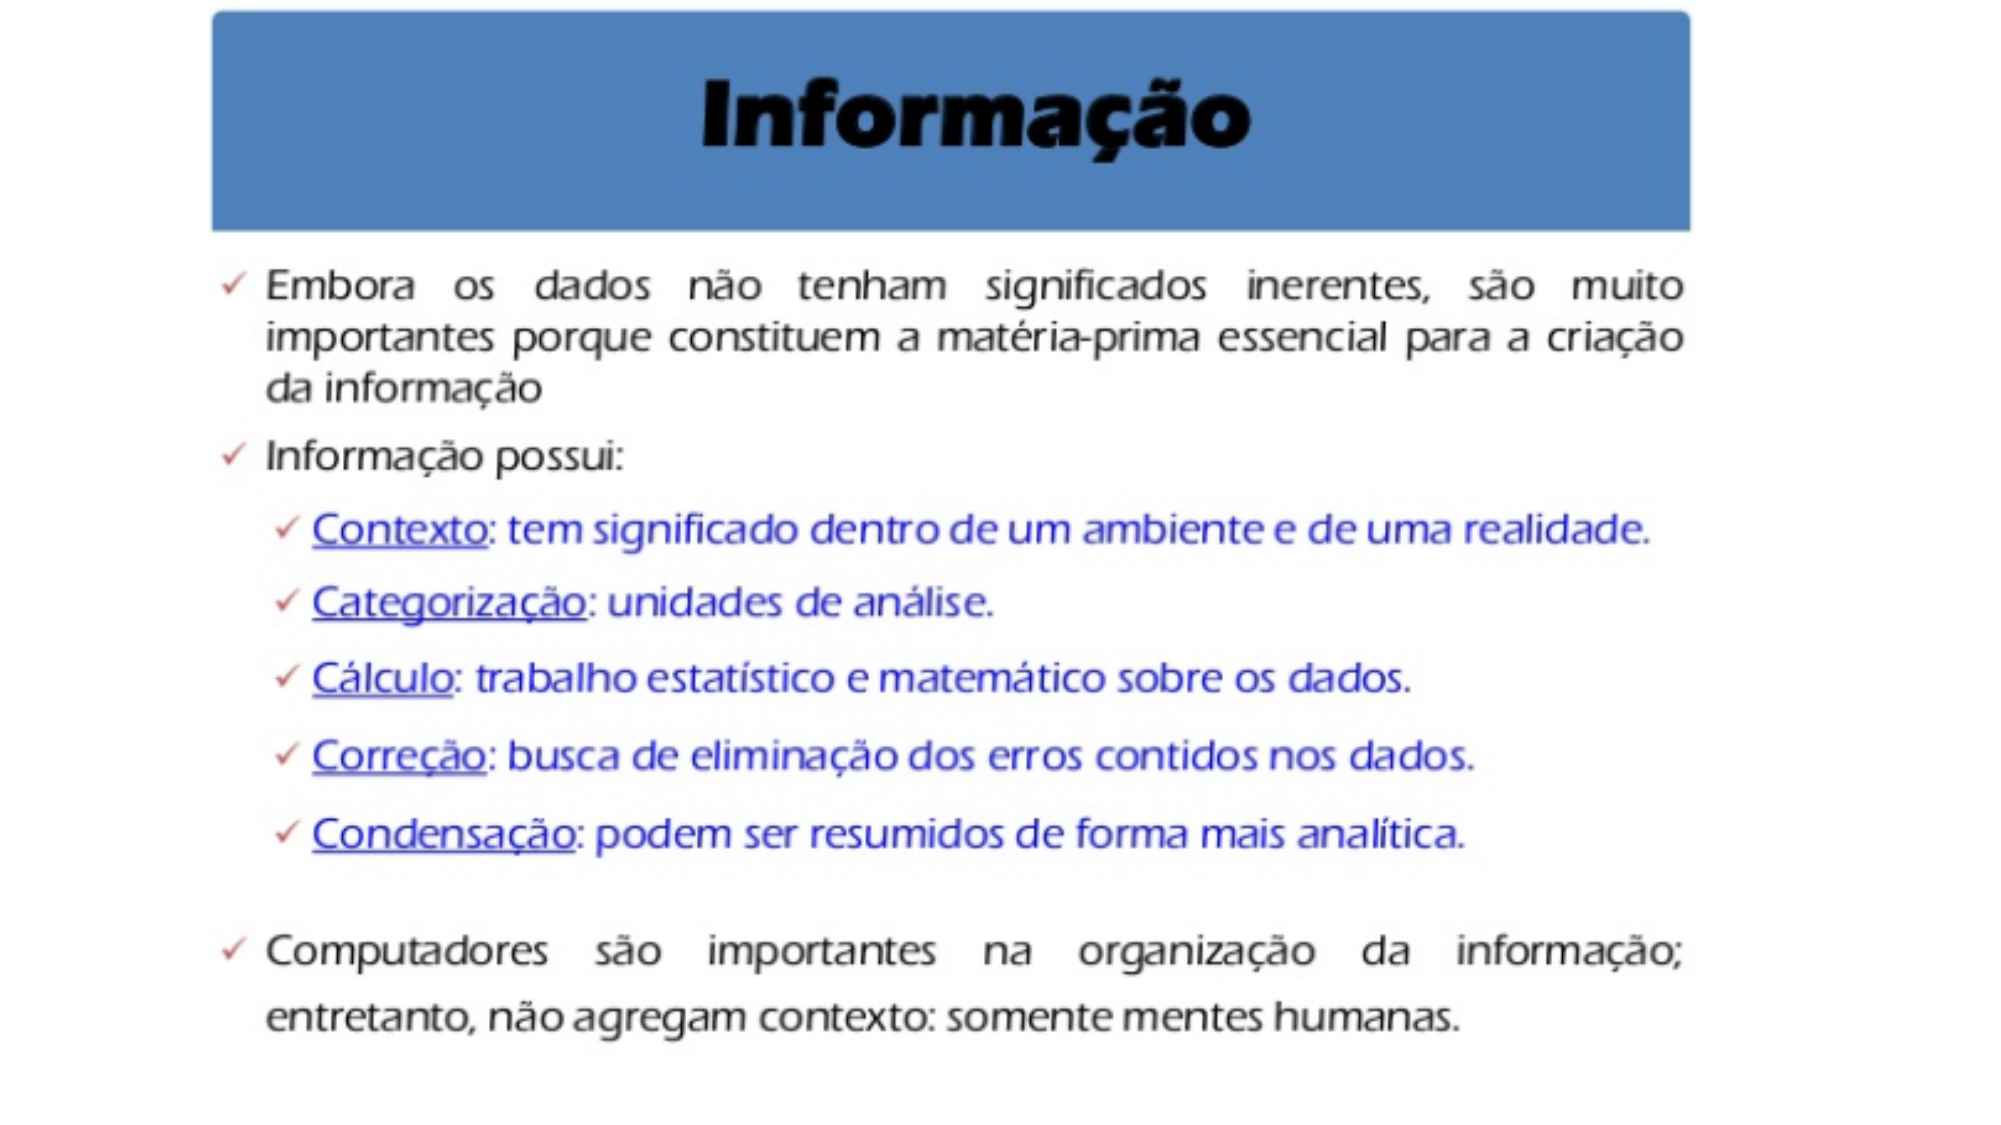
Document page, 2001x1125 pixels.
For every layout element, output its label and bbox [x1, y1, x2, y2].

picture [196, 0, 1708, 1059]
